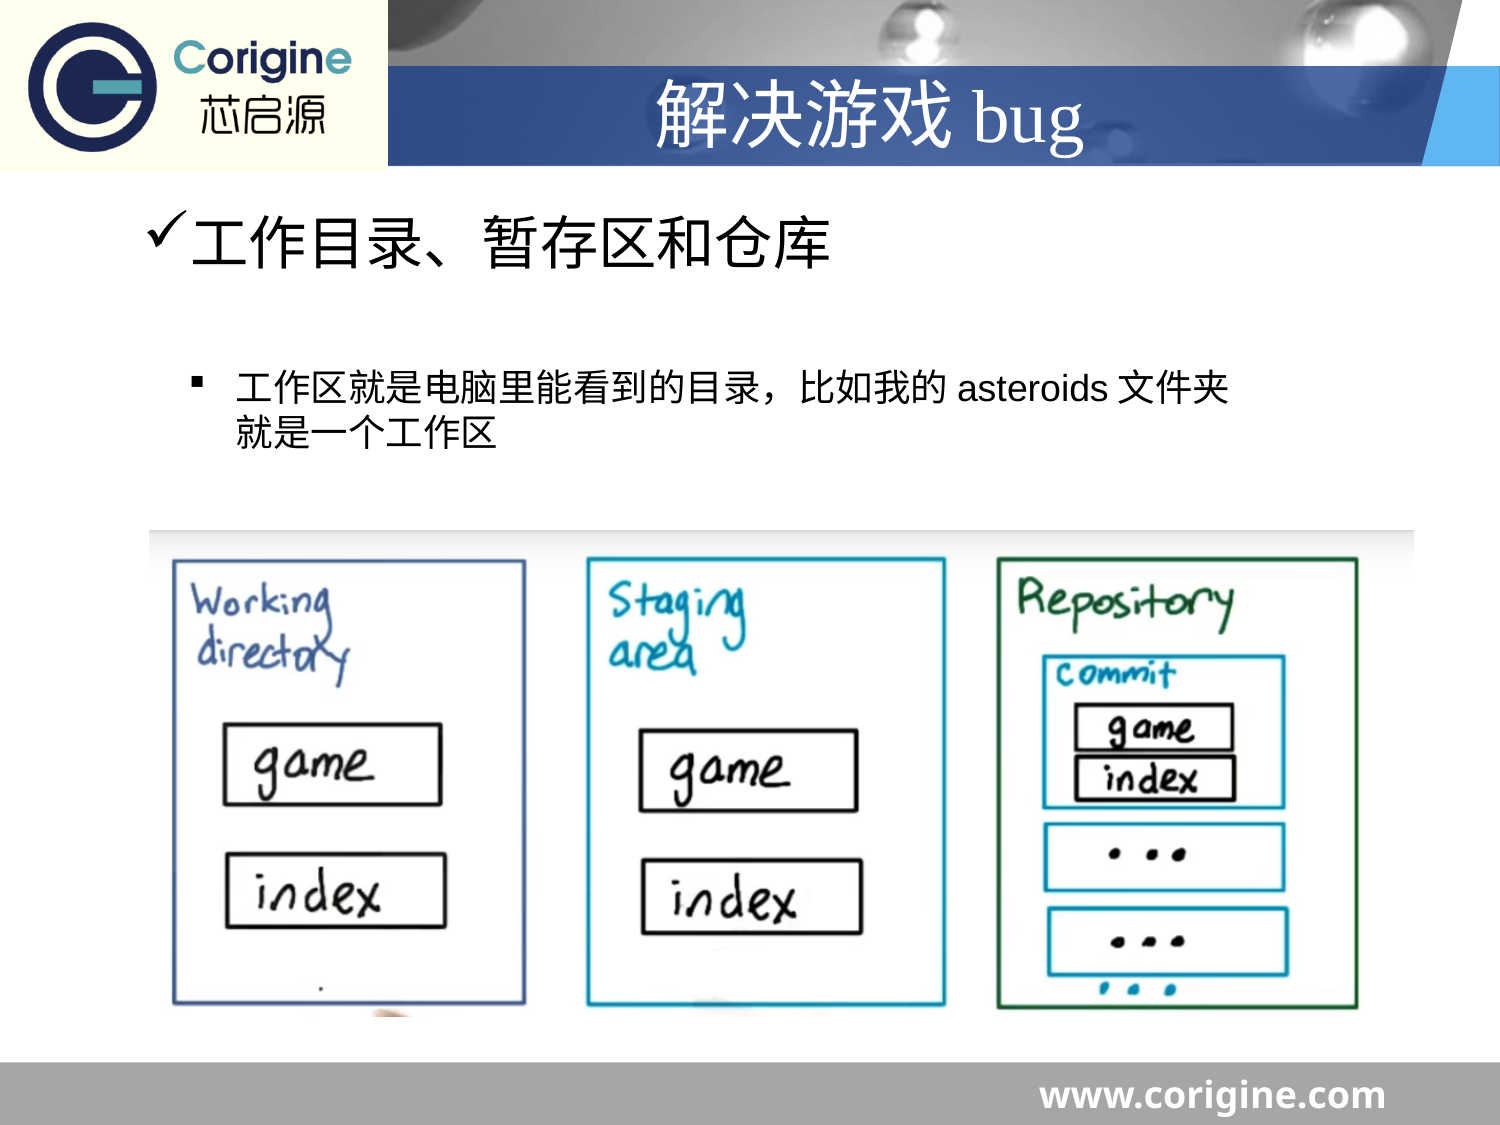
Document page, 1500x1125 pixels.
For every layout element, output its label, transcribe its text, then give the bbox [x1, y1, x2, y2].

text_box 工作区就是电脑里能看到的目录，比如我的asteroids文件夹就是一个工作区 [174, 312, 1264, 507]
title 解决游戏bug [386, 59, 1500, 164]
picture [148, 530, 1414, 1017]
picture [0, 0, 1463, 171]
text_box 工作目录、暂存区和仓库 [127, 199, 1001, 355]
